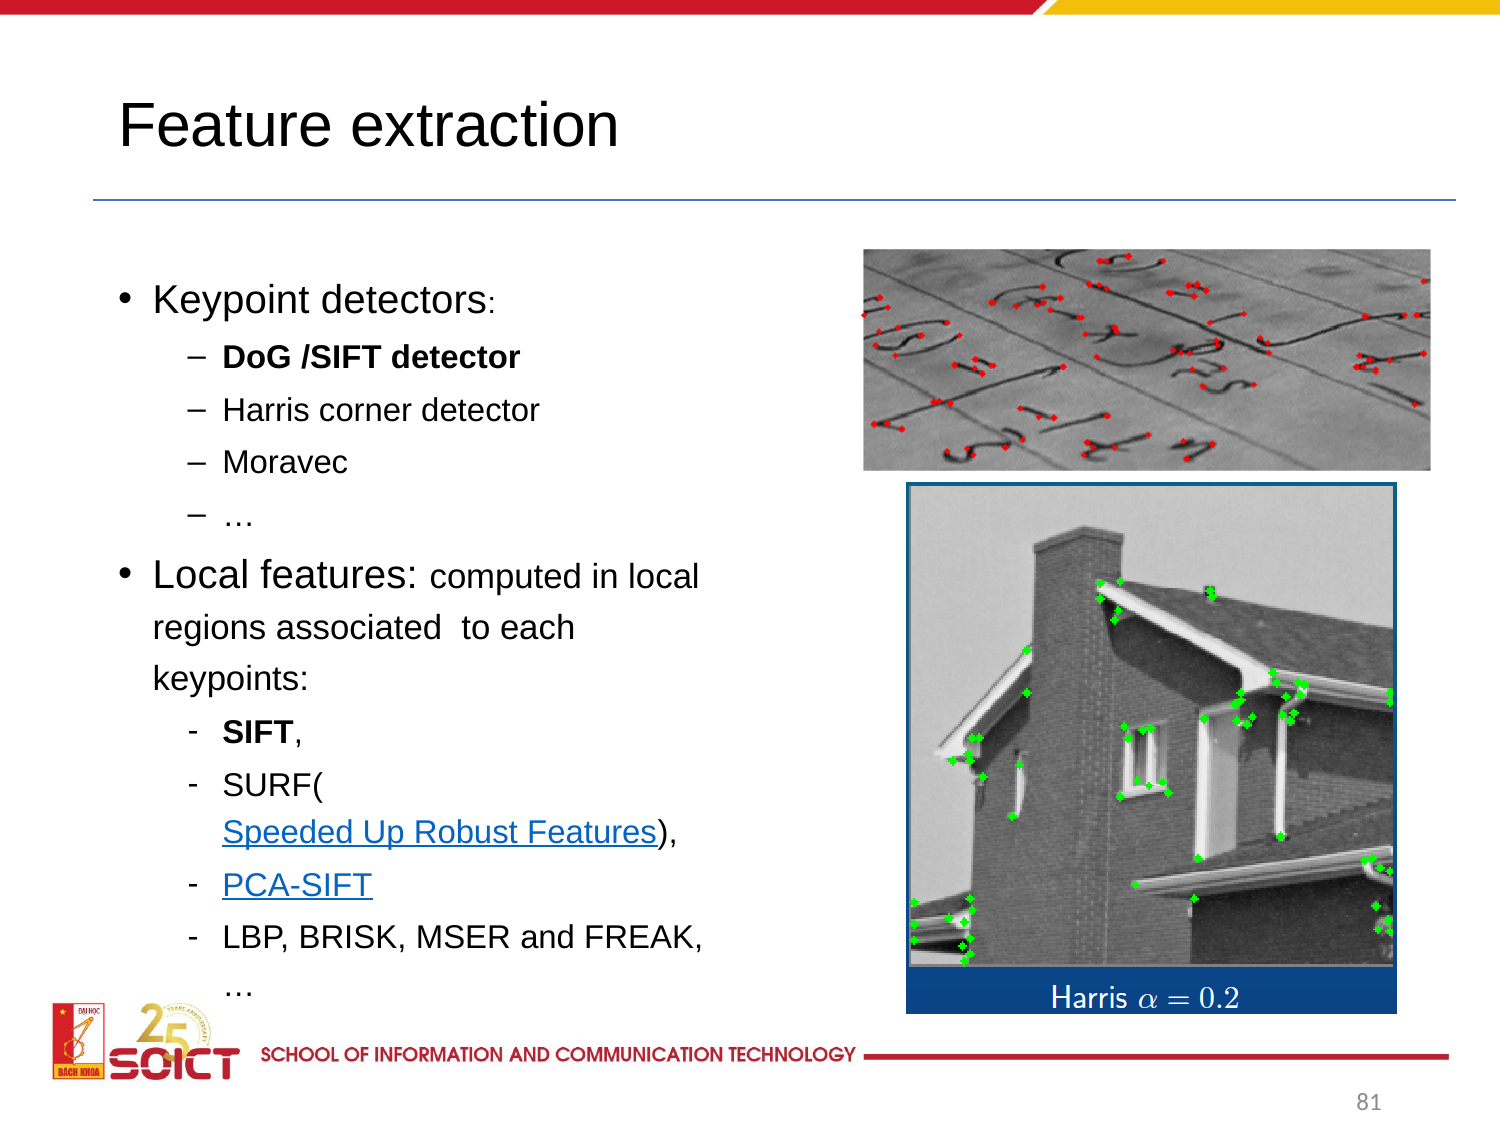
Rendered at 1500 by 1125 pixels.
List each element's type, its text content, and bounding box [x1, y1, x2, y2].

list Keypoint detectors: DoG /SIFT detector Harris corner detector Moravec … Local features: computed in local regions associated to each keypoints: SIFT, SURF(Speeded Up Robust Features), PCA-SIFT LBP, BRISK, MSER and FREAK, … [103, 256, 741, 1014]
picture [0, 0, 1500, 1125]
title Feature extraction [103, 53, 1397, 199]
text_box [1312, 174, 1488, 338]
slide_number 81 [1257, 1070, 1397, 1125]
